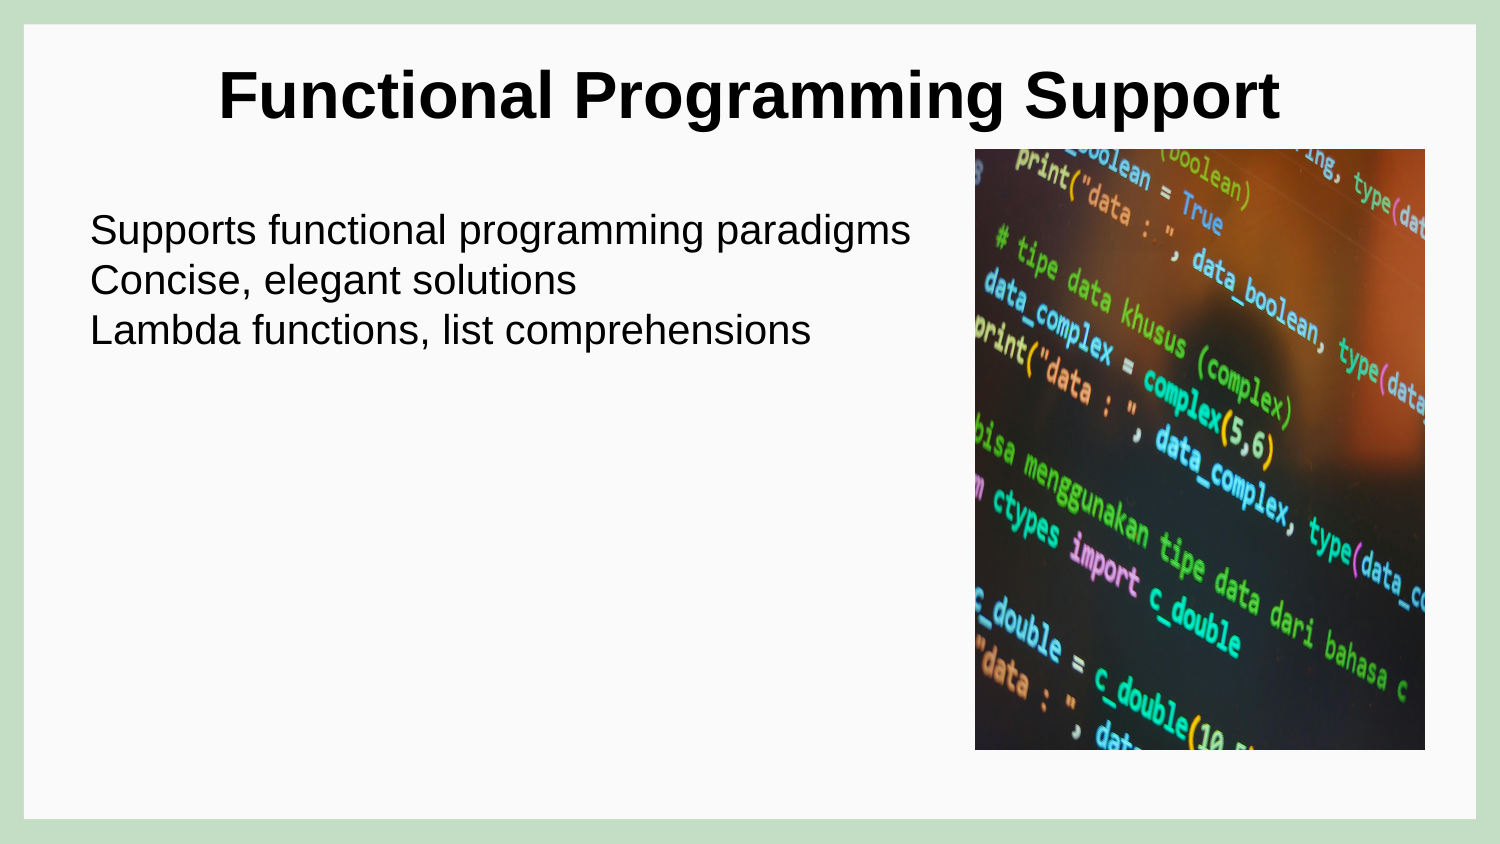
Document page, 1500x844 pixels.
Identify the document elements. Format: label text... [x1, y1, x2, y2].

text_box Supports functional programming paradigms Concise, elegant solutions Lambda functions, list comprehensions [74, 150, 974, 360]
text_box Functional Programming Support [203, 44, 1297, 140]
picture [974, 149, 1425, 750]
